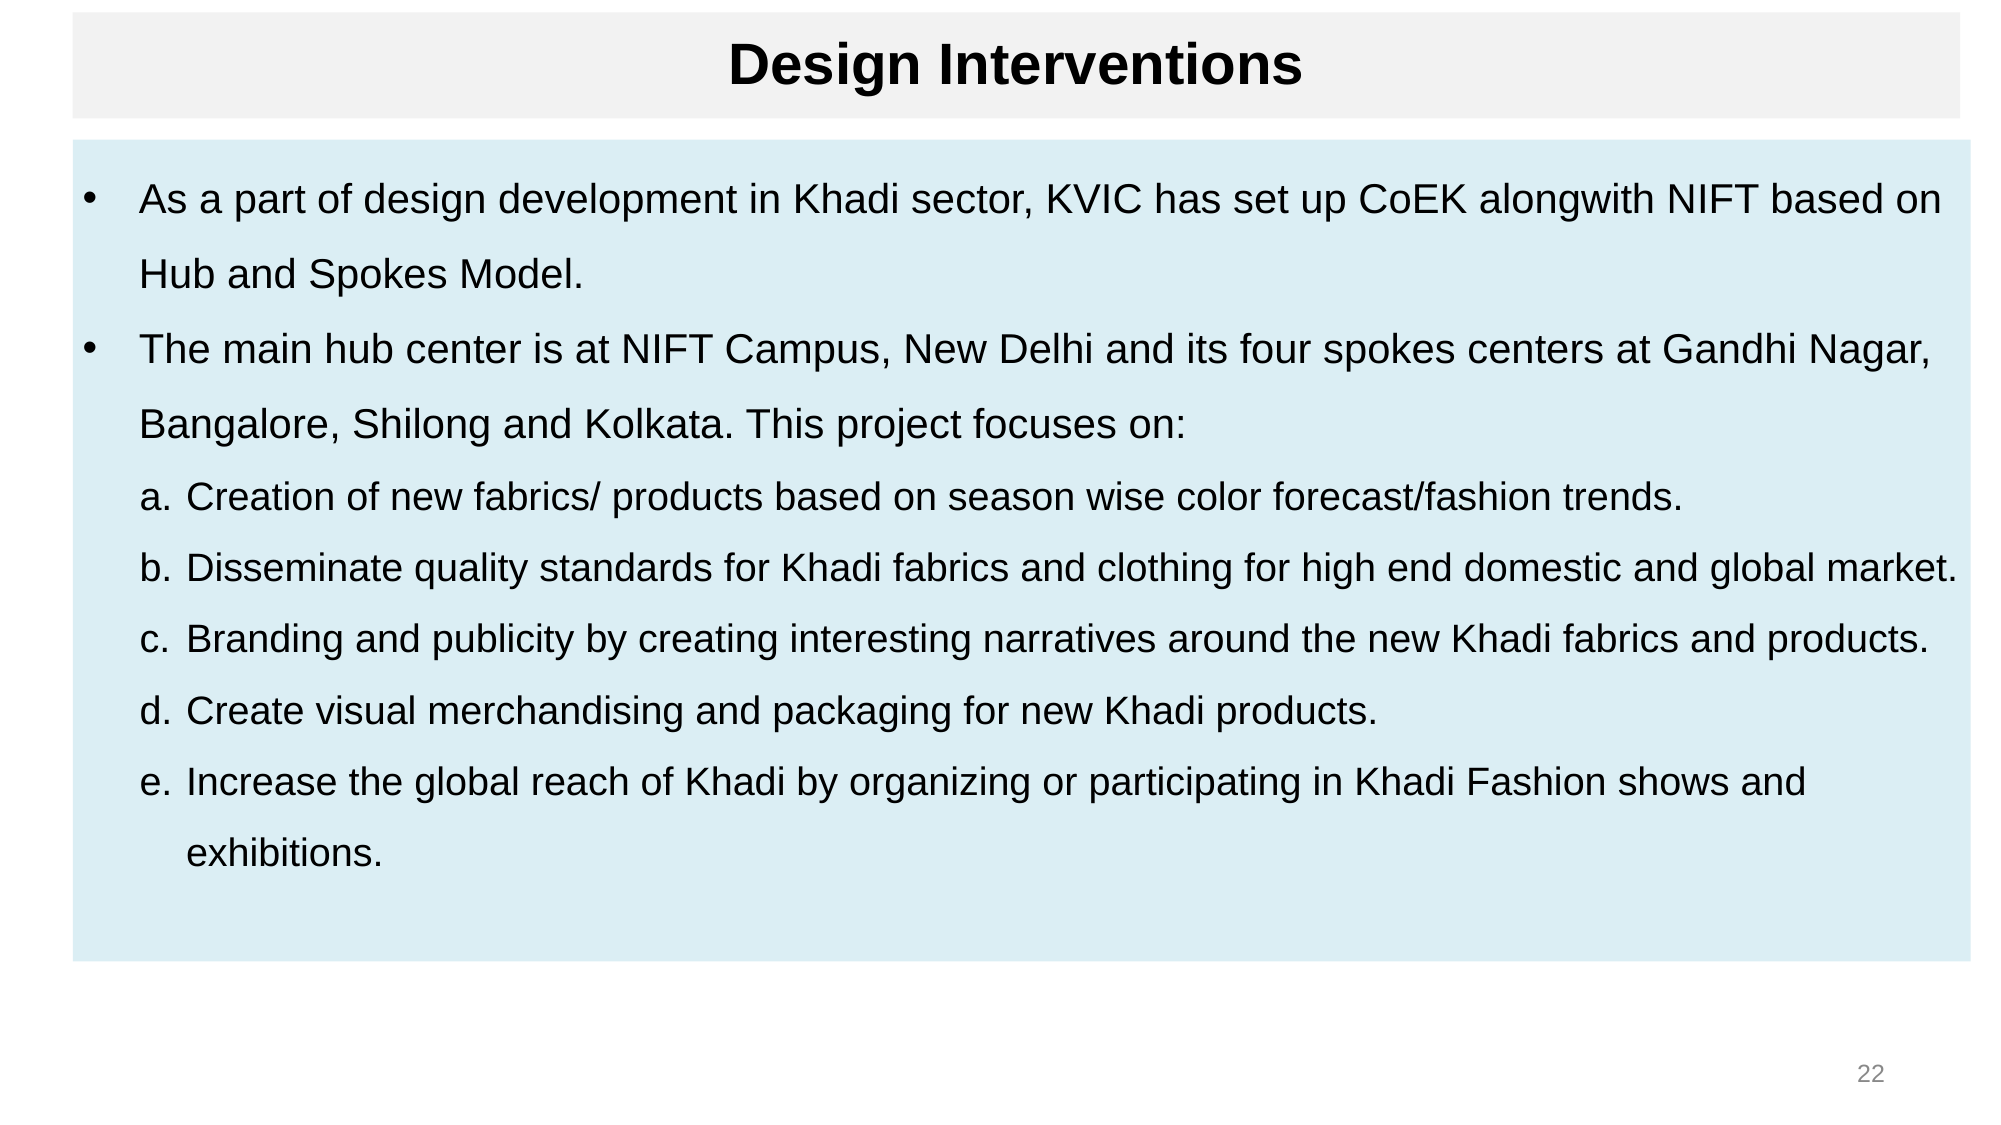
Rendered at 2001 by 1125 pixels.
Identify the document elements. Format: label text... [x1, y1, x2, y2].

slide_number 22 [1433, 1042, 1900, 1103]
text_box Design Interventions [71, 10, 1962, 120]
text_box As a part of design development in Khadi sector, KVIC has set up CoEK alongwith NIFT based on Hub and Spokes Model. The main hub center is at NIFT Campus, New Delhi and its four spokes centers at Gandhi Nagar, Bangalore, Shilong and Kolkata. This project focuses on: Creation of new fabrics/ products based on season wise color forecast/fashion trends. Disseminate quality standards for Khadi fabrics and clothing for high end domestic and global market. Branding and publicity by creating interesting narratives around the new Khadi fabrics and products. Create visual merchandising and packaging for new Khadi products. Increase the global reach of Khadi by organizing or participating in Khadi Fashion shows and exhibitions. [72, 139, 1971, 962]
